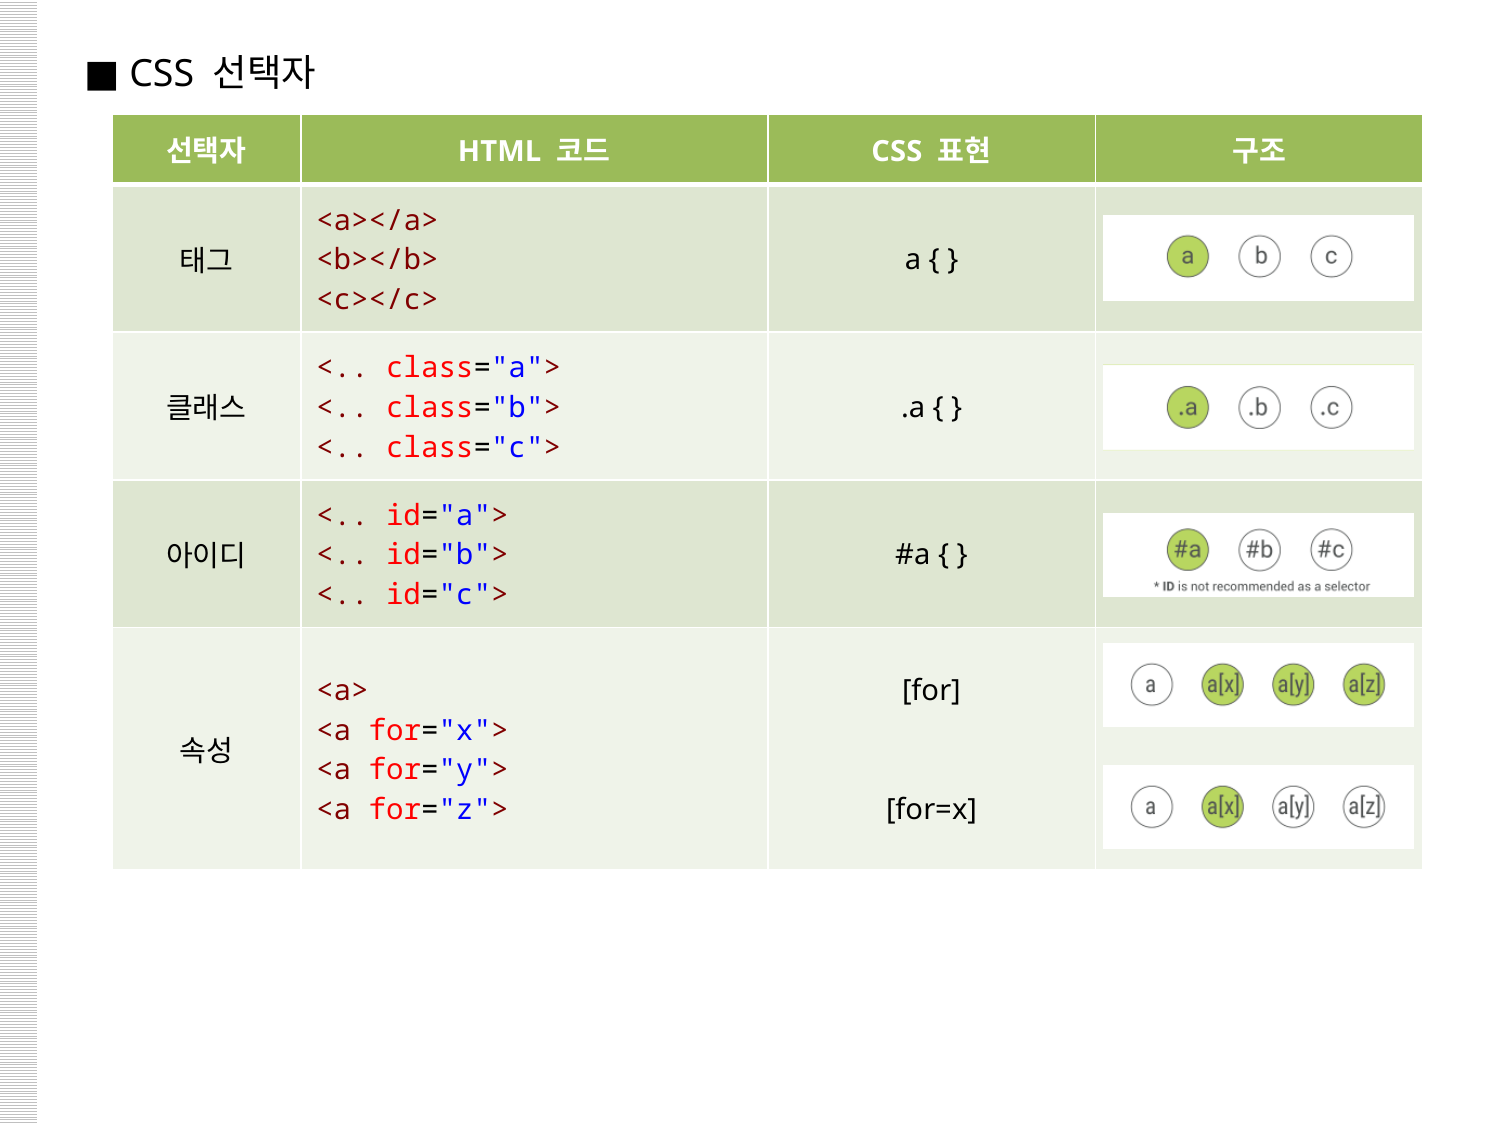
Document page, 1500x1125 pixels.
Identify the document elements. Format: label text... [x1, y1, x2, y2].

table_cell #a { } [769, 481, 1095, 627]
table_cell 클래스 [113, 333, 300, 479]
table_cell <.. class="a"> <.. class="b"> <.. class="c"> [302, 333, 767, 479]
picture [1103, 513, 1414, 597]
table_cell <a></a> <b></b> <c></c> [302, 187, 767, 331]
picture [1103, 214, 1414, 301]
picture [1103, 364, 1414, 451]
table_cell [1096, 481, 1422, 627]
table_header 구조 [1096, 115, 1422, 182]
picture [1103, 765, 1414, 850]
picture [1103, 643, 1414, 727]
table_cell [1096, 187, 1422, 331]
table_cell [1096, 628, 1422, 869]
table_cell 아이디 [113, 481, 300, 627]
table_cell <a> <a for="x"> <a for="y"> <a for="z"> [302, 628, 767, 869]
table_header HTML 코드 [302, 115, 767, 182]
table_cell [for] [for=x] [769, 628, 1095, 869]
table_header 선택자 [113, 115, 300, 182]
table_cell 속성 [113, 628, 300, 869]
table_cell .a { } [769, 333, 1095, 479]
table_cell [1096, 333, 1422, 479]
table_header CSS 표현 [769, 115, 1095, 182]
text_box ■ CSS 선택자 [69, 19, 332, 102]
table_cell a { } [769, 187, 1095, 331]
table_cell 태그 [113, 187, 300, 331]
table_cell <.. id="a"> <.. id="b"> <.. id="c"> [302, 481, 767, 627]
